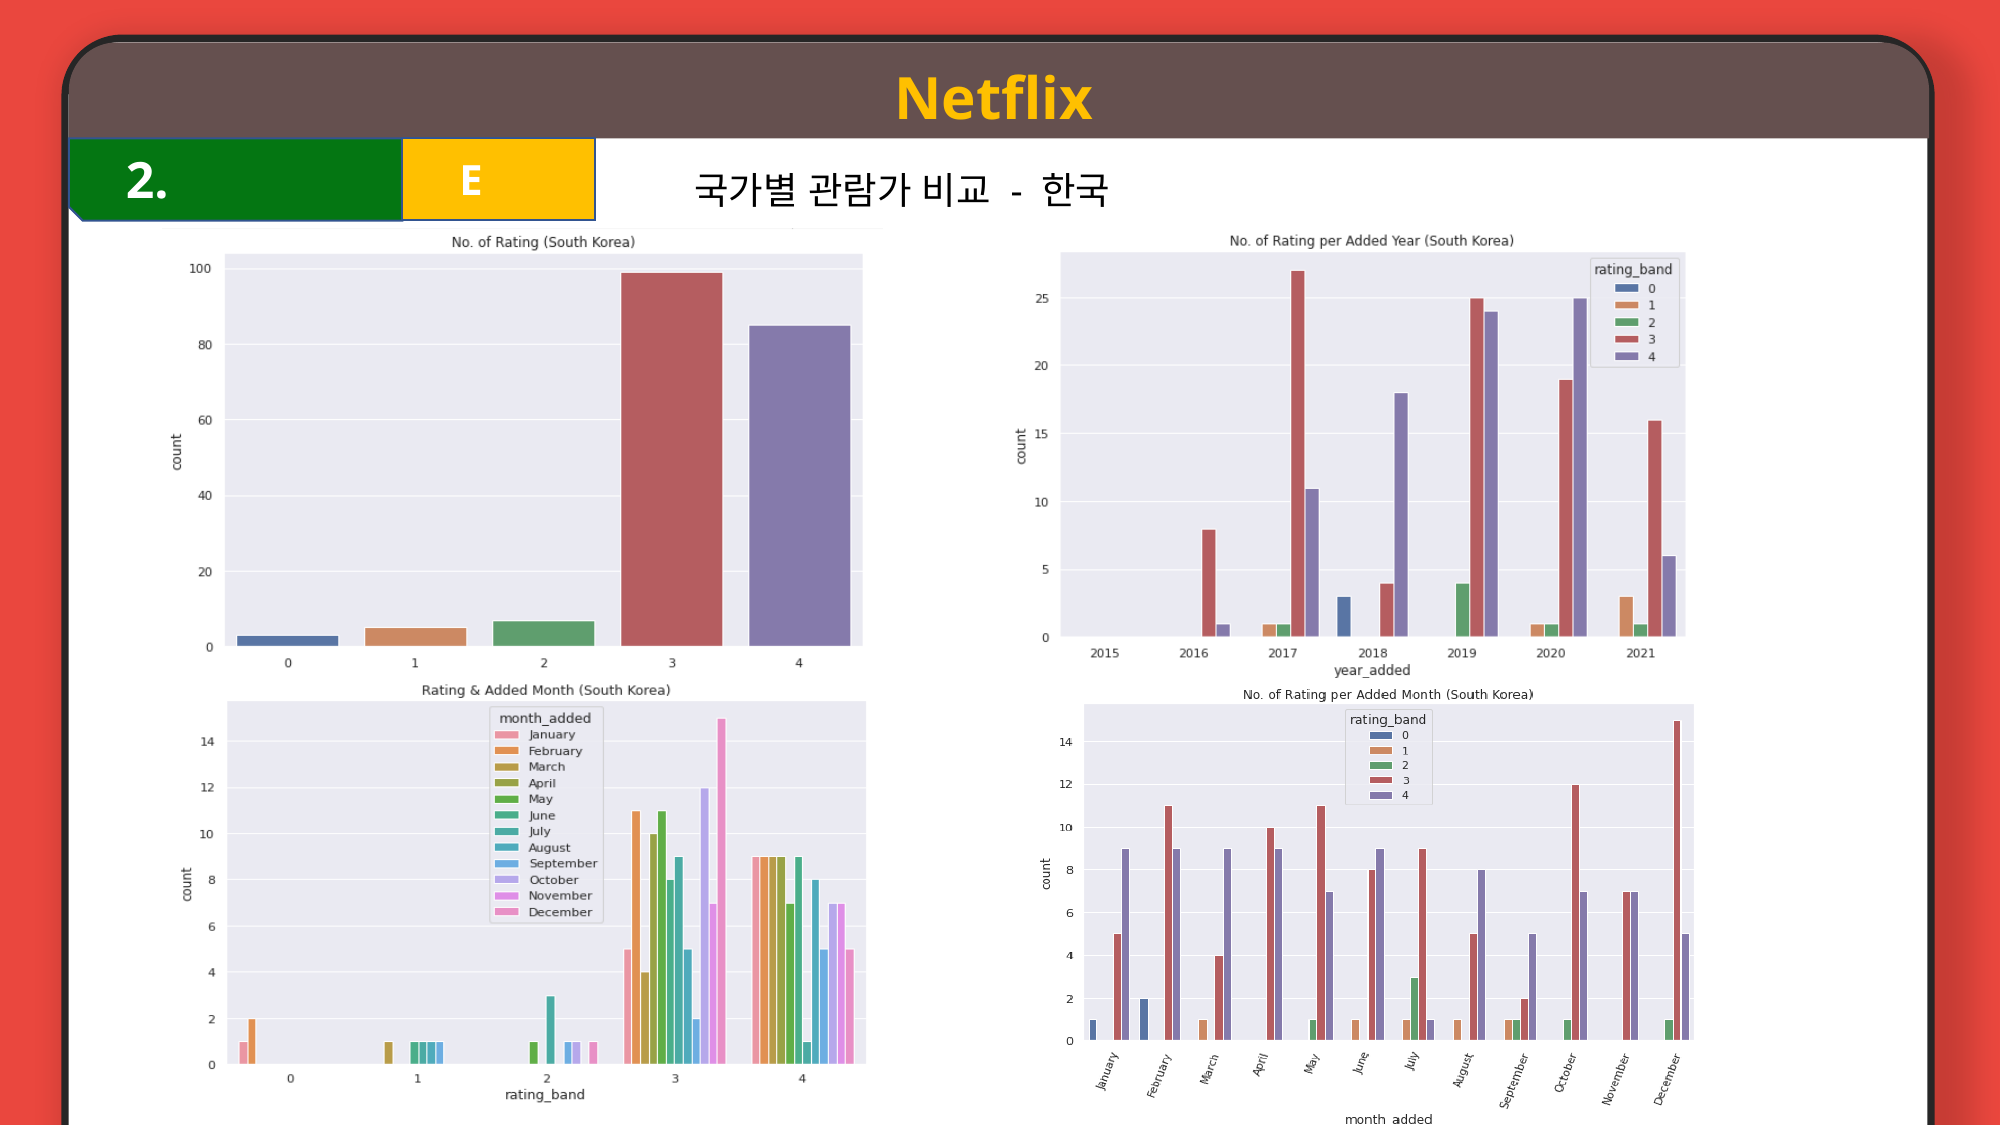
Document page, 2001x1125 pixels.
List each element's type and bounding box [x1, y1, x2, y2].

text_box [65, 38, 1932, 1125]
picture [997, 228, 1711, 1125]
picture [162, 228, 883, 1120]
